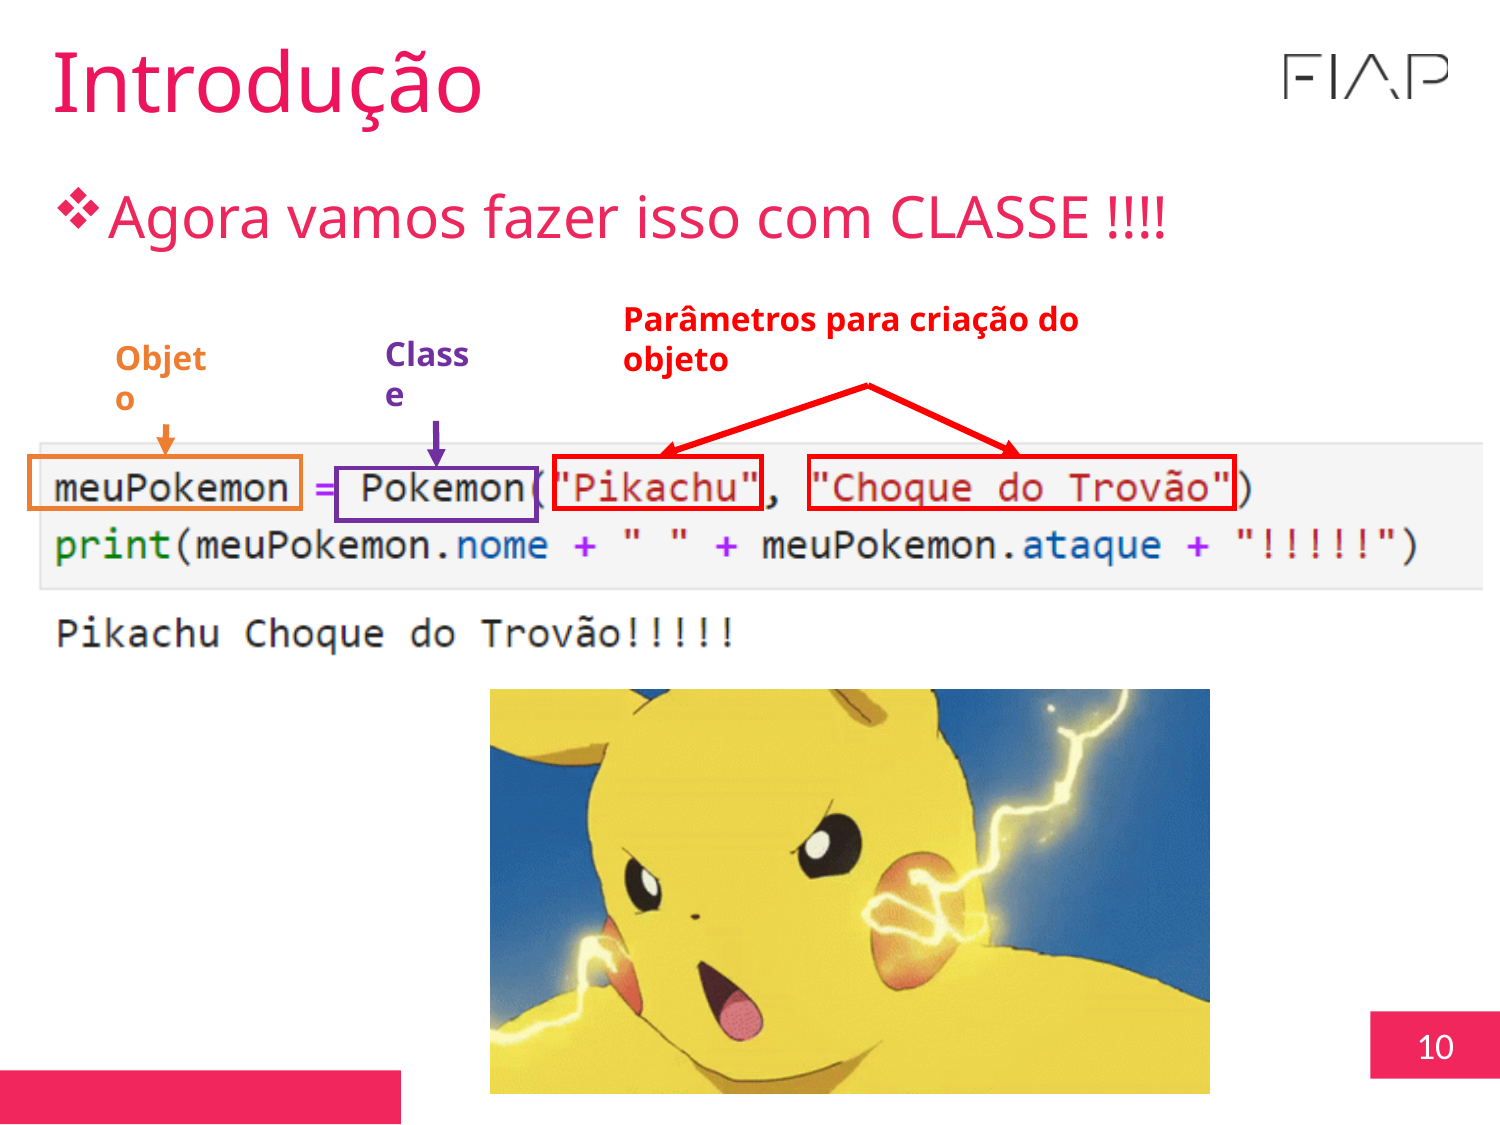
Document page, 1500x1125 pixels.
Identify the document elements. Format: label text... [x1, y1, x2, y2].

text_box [29, 290, 1235, 521]
text_box Agora vamos fazer isso com CLASSE !!!! [37, 138, 1329, 258]
text_box Introdução [37, 21, 1075, 137]
picture [490, 689, 1210, 1094]
picture [28, 425, 1483, 681]
